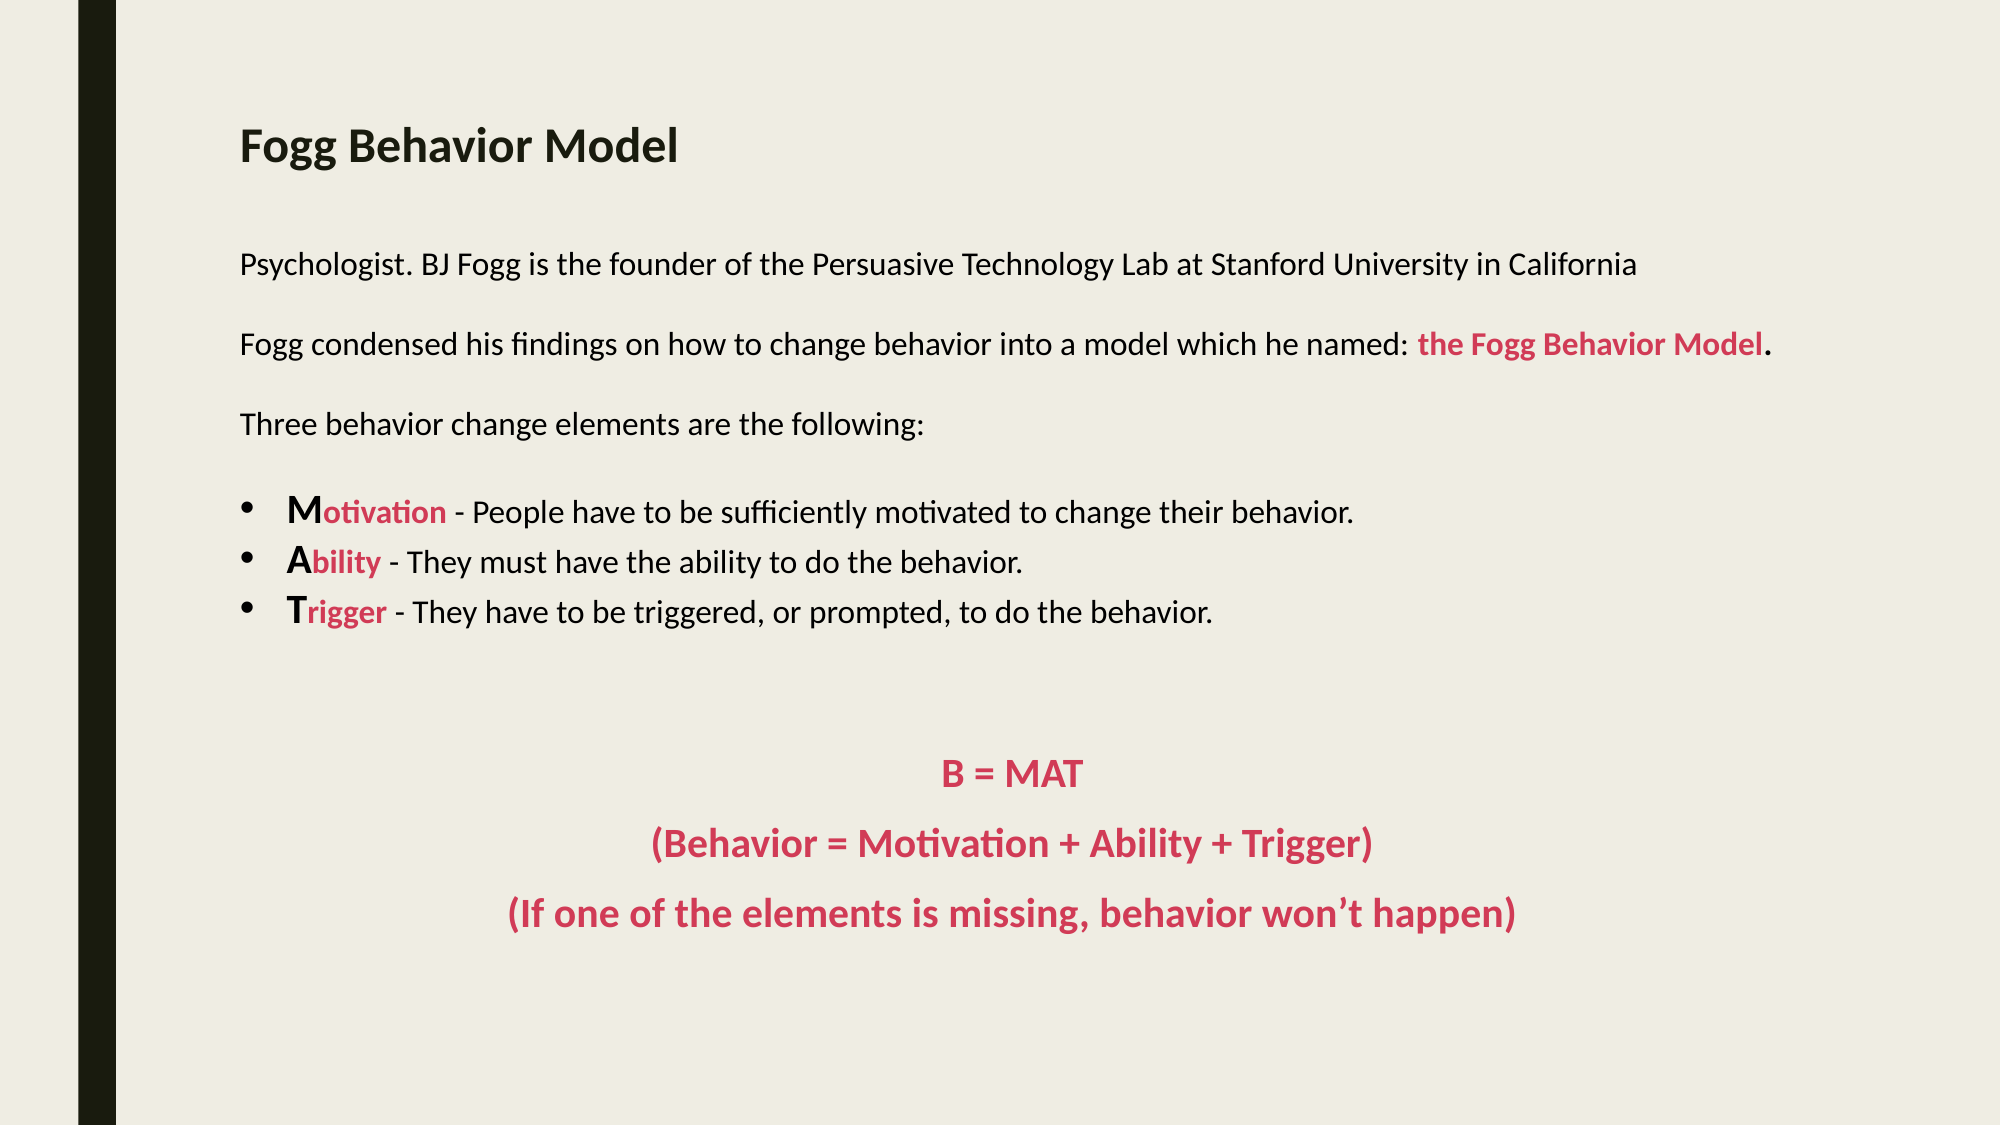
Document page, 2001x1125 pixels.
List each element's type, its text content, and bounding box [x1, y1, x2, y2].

title Fogg Behavior Model [225, 112, 1800, 234]
text_box Psychologist. BJ Fogg is the founder of the Persuasive Technology Lab at Stanford University in California Fogg condensed his findings on how to change behavior into a model which he named: the Fogg Behavior Model. Three behavior change elements are the following: Motivation - People have to be sufficiently motivated to change their behavior. Ability - They must have the ability to do the behavior. Trigger - They have to be triggered, or prompted, to do the behavior. [224, 234, 1920, 680]
text_box B = MAT (Behavior = Motivation + Ability + Trigger) (If one of the elements is missing, behavior won’t happen) [434, 734, 1591, 944]
